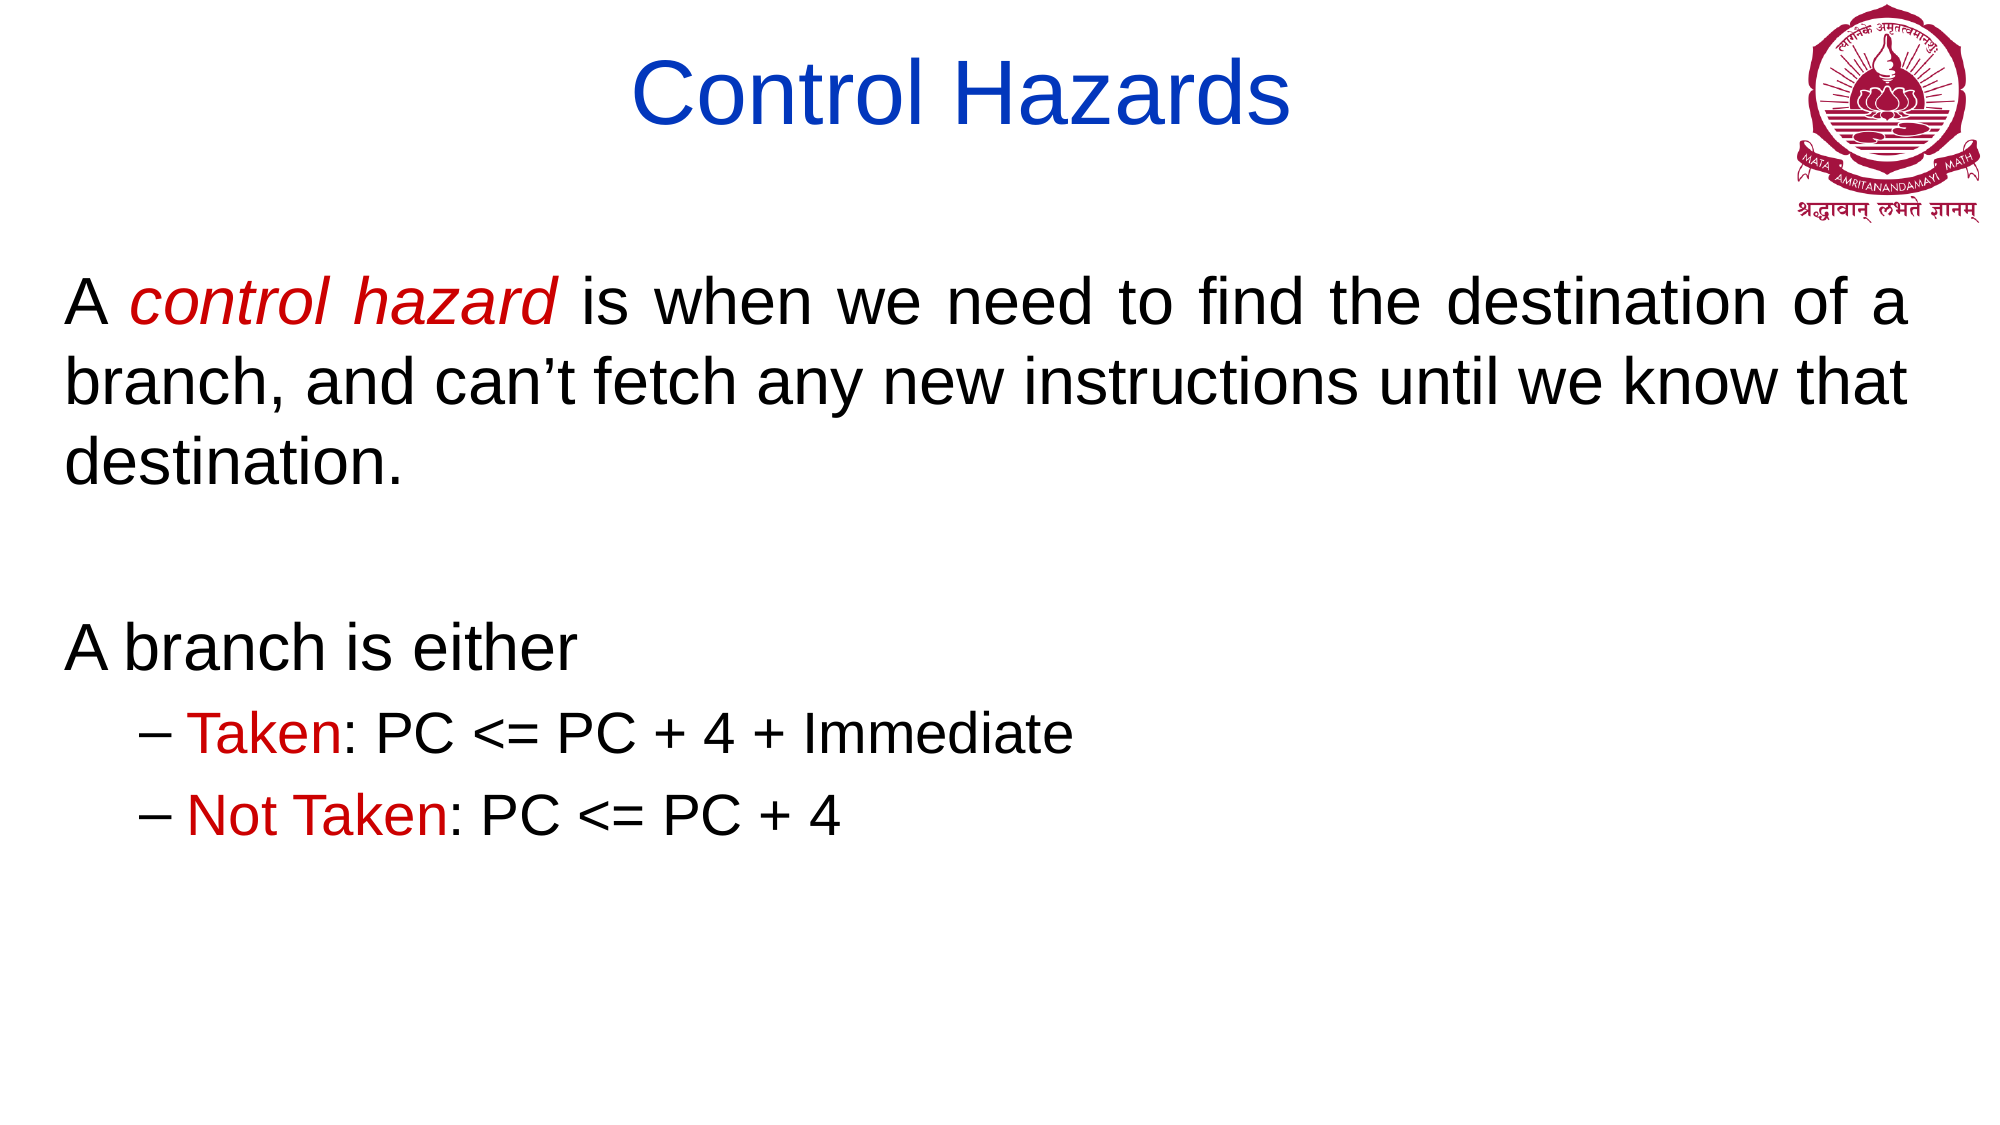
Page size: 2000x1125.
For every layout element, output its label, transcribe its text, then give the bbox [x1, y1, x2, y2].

list A control hazard is when we need to find the destination of a branch, and can’t fetch any new instructions until we know that destination. A branch is either Taken: PC <= PC + 4 + Immediate Not Taken: PC <= PC + 4 [49, 249, 1925, 1000]
title Control Hazards [324, 24, 1600, 150]
picture [1776, 1, 2000, 225]
